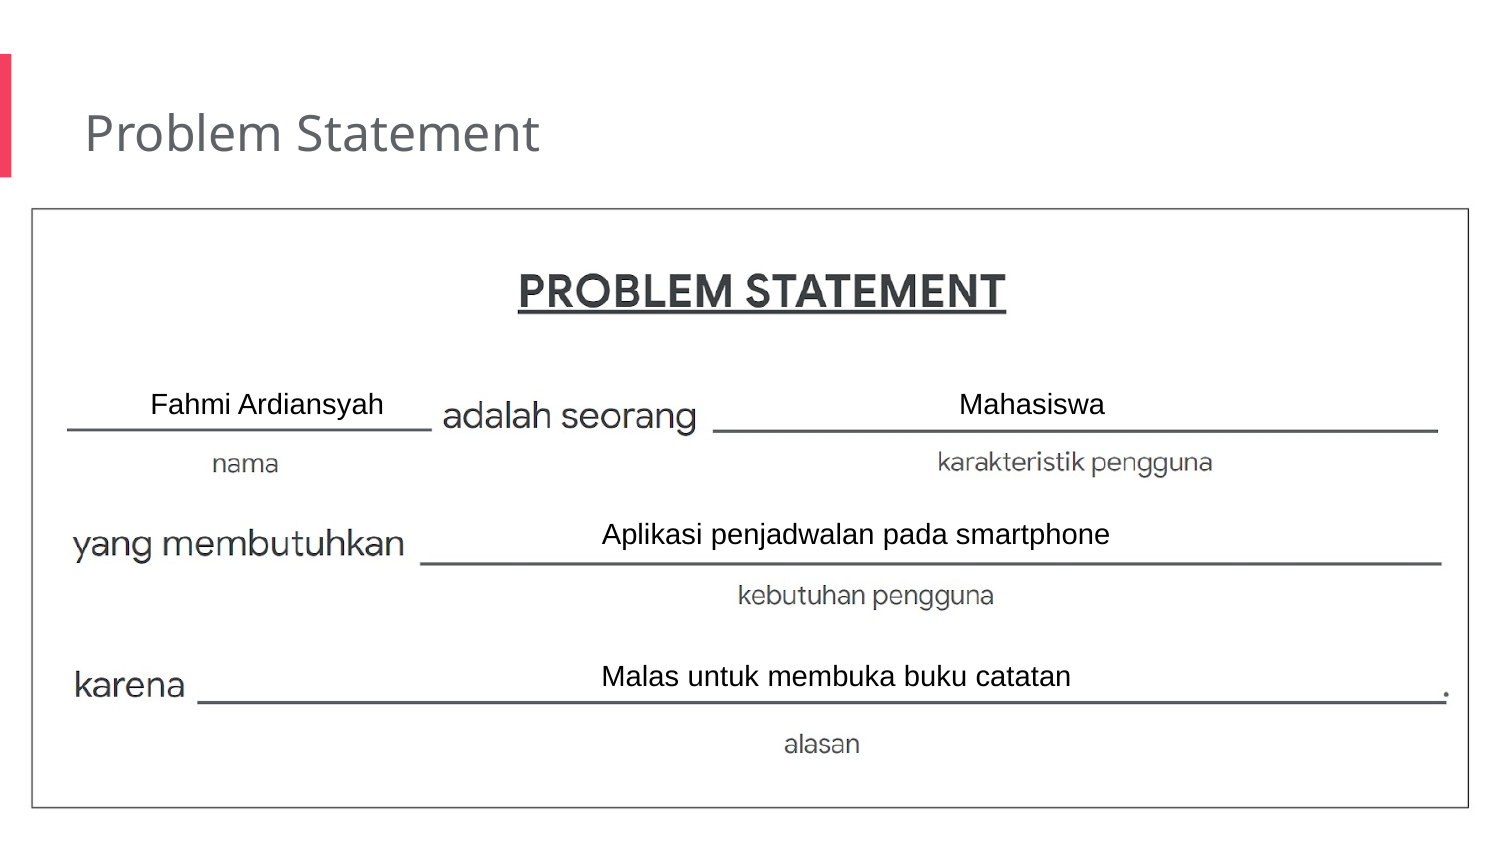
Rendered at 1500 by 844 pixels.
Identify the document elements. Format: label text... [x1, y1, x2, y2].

text_box Problem Statement [84, 85, 1087, 176]
picture [24, 201, 1476, 815]
